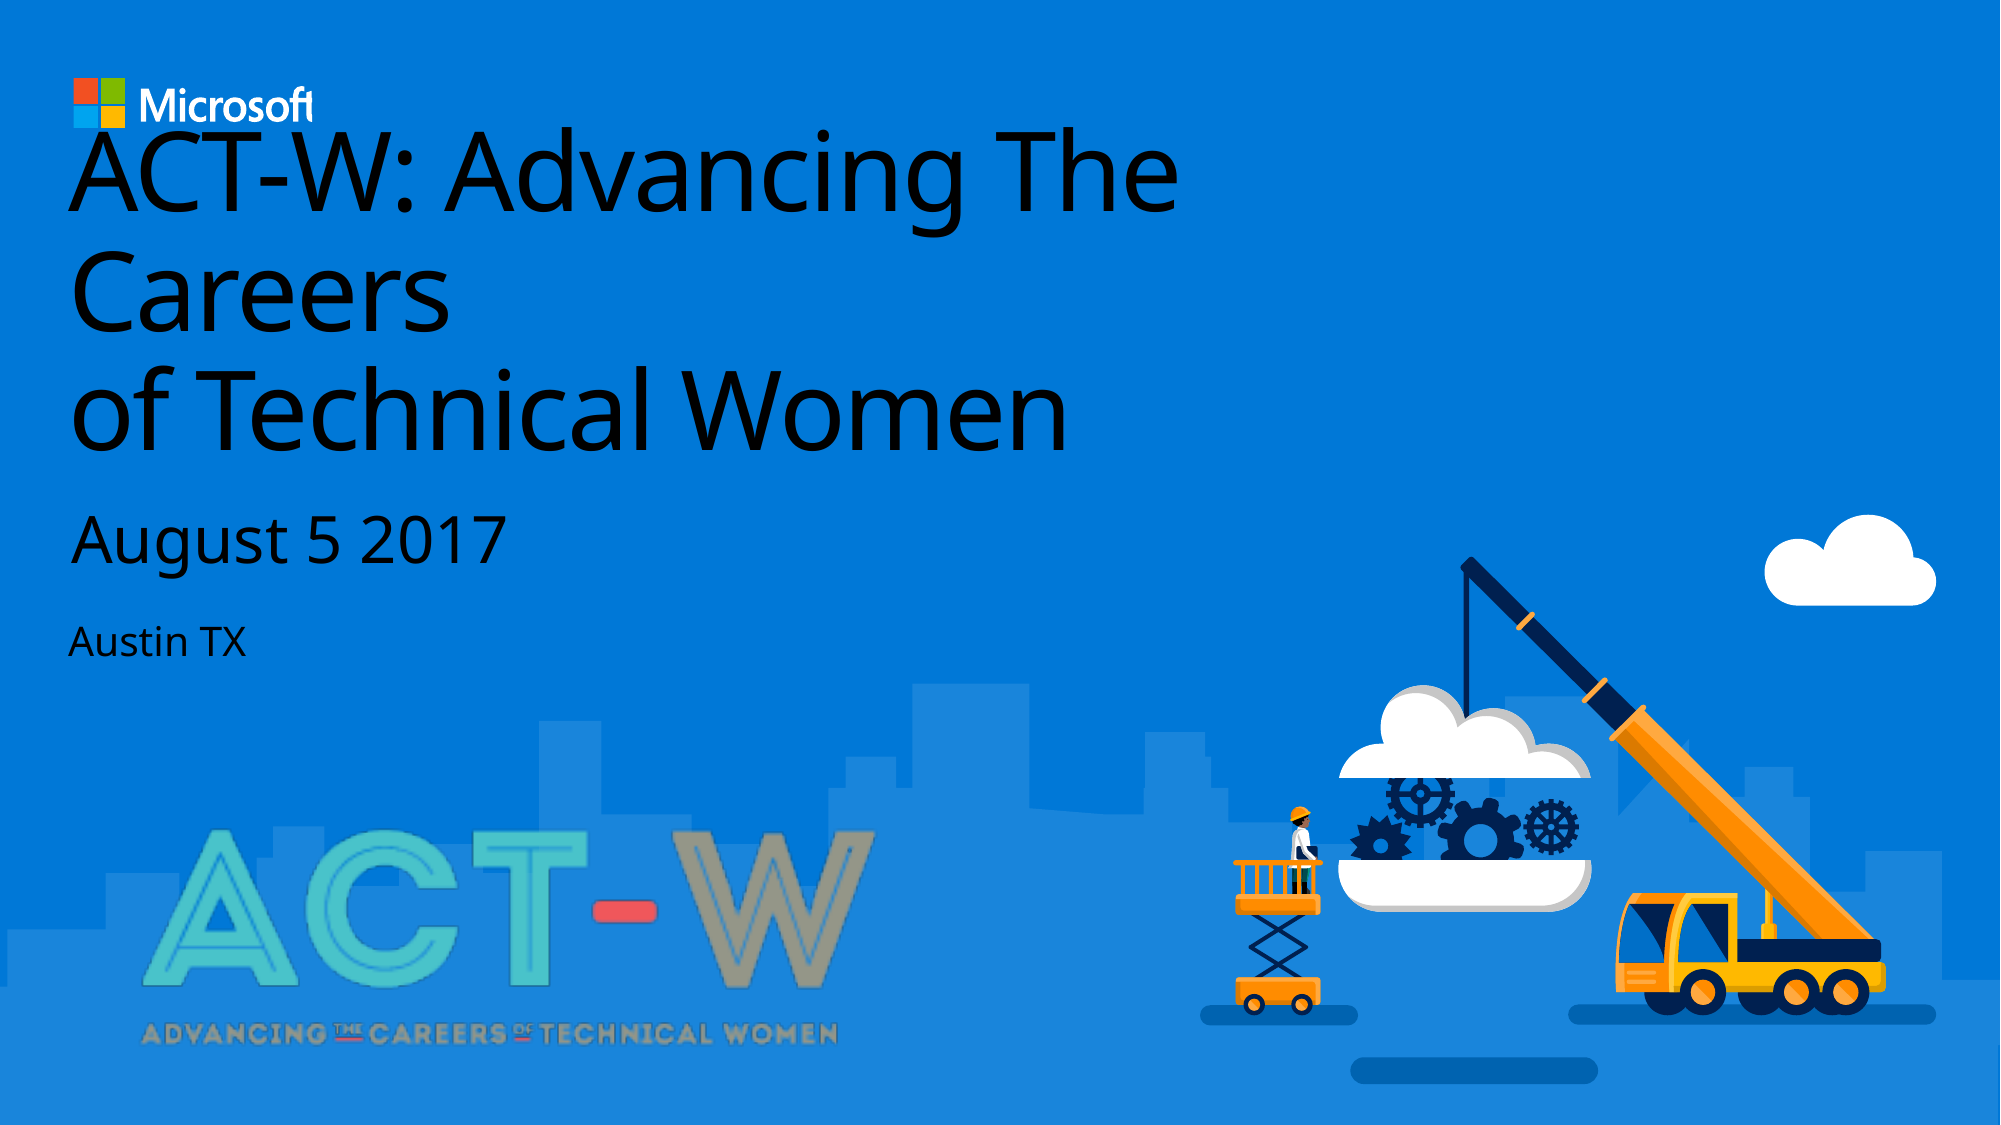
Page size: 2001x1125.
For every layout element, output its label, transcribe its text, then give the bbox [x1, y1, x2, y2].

title ACT-W: Advancing The Careers of Technical Women [44, 194, 1515, 488]
list Austin TX [44, 606, 1515, 681]
list August 5 2017 [44, 488, 1515, 606]
picture [75, 812, 947, 1061]
